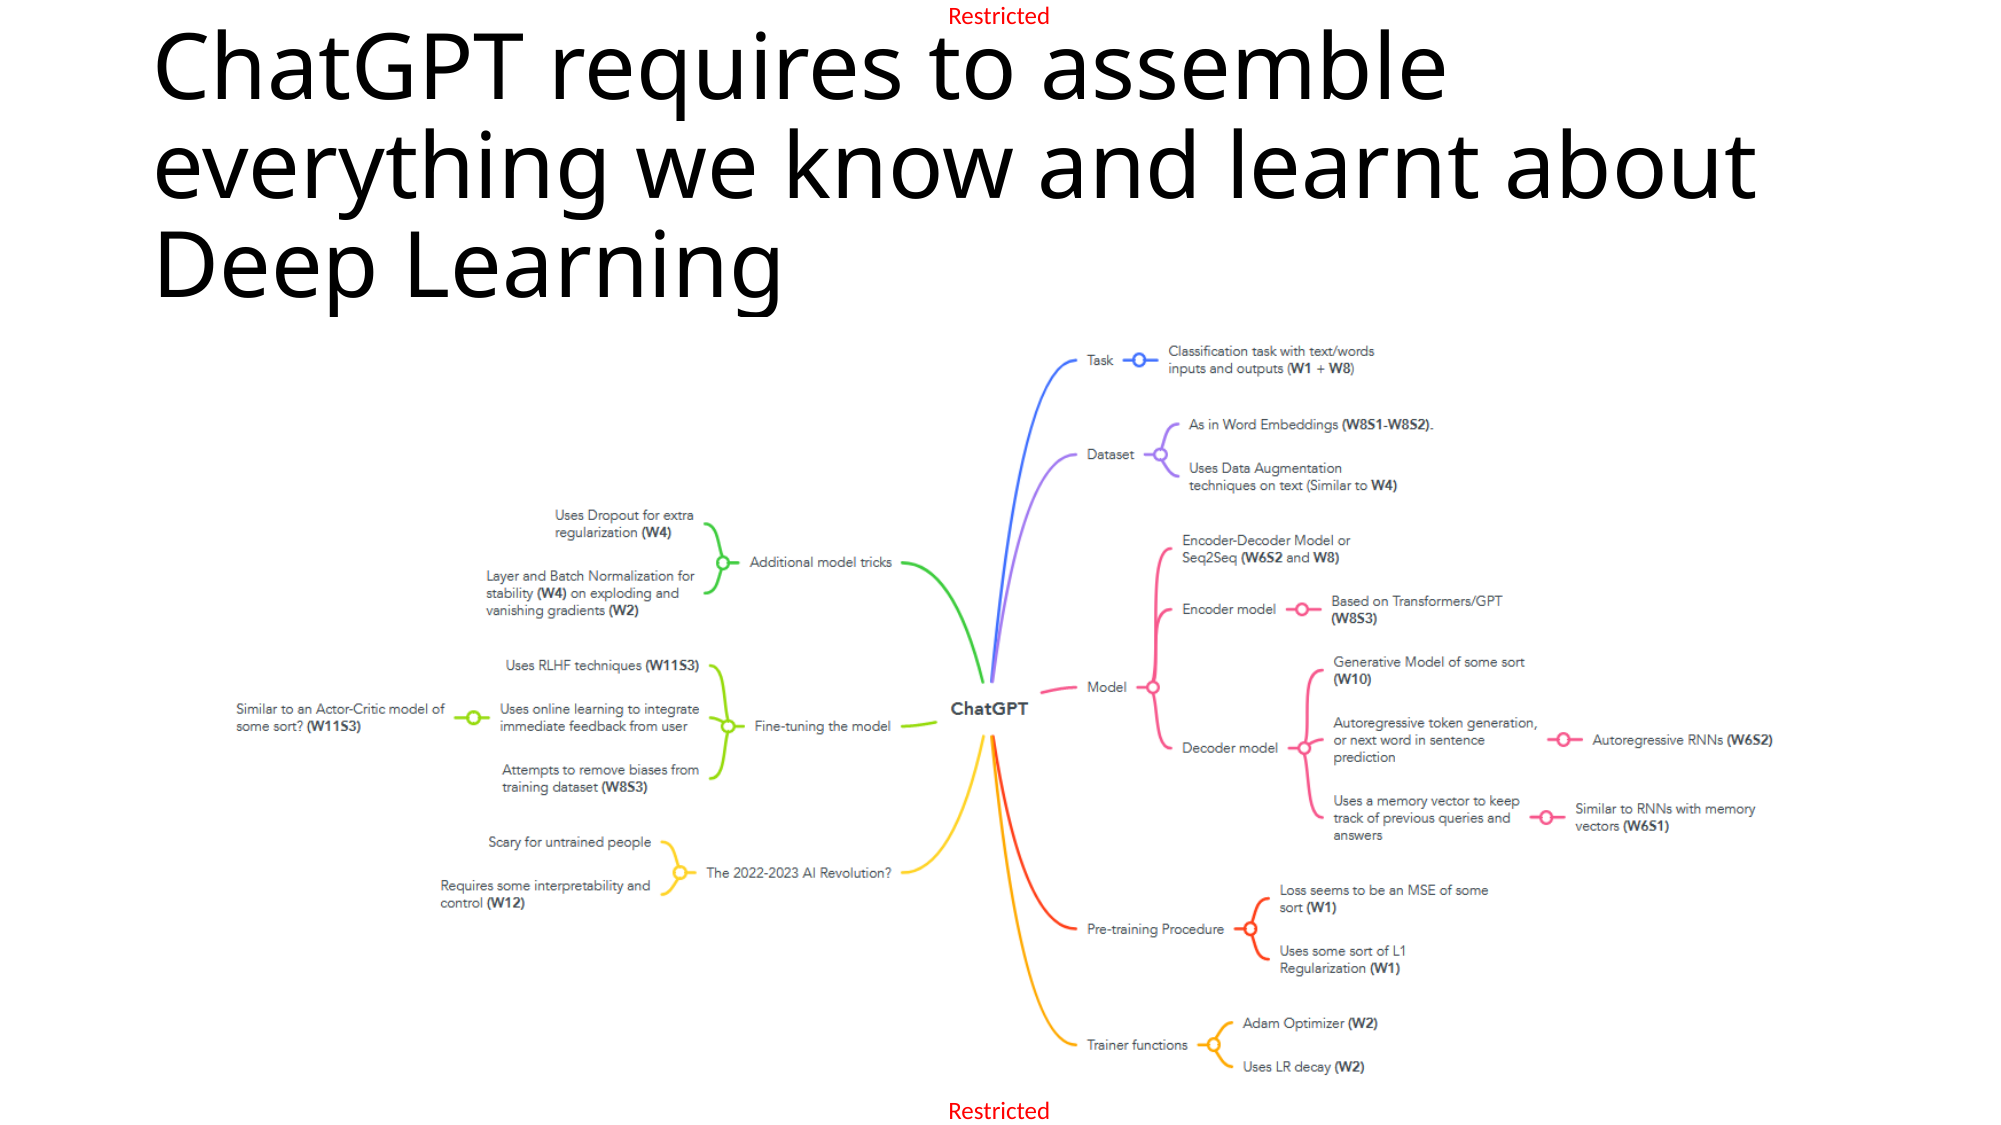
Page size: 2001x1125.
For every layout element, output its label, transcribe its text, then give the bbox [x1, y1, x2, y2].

picture [213, 317, 1786, 1091]
title ChatGPT requires to assemble everything we know and learnt about Deep Learning [137, 59, 1863, 278]
